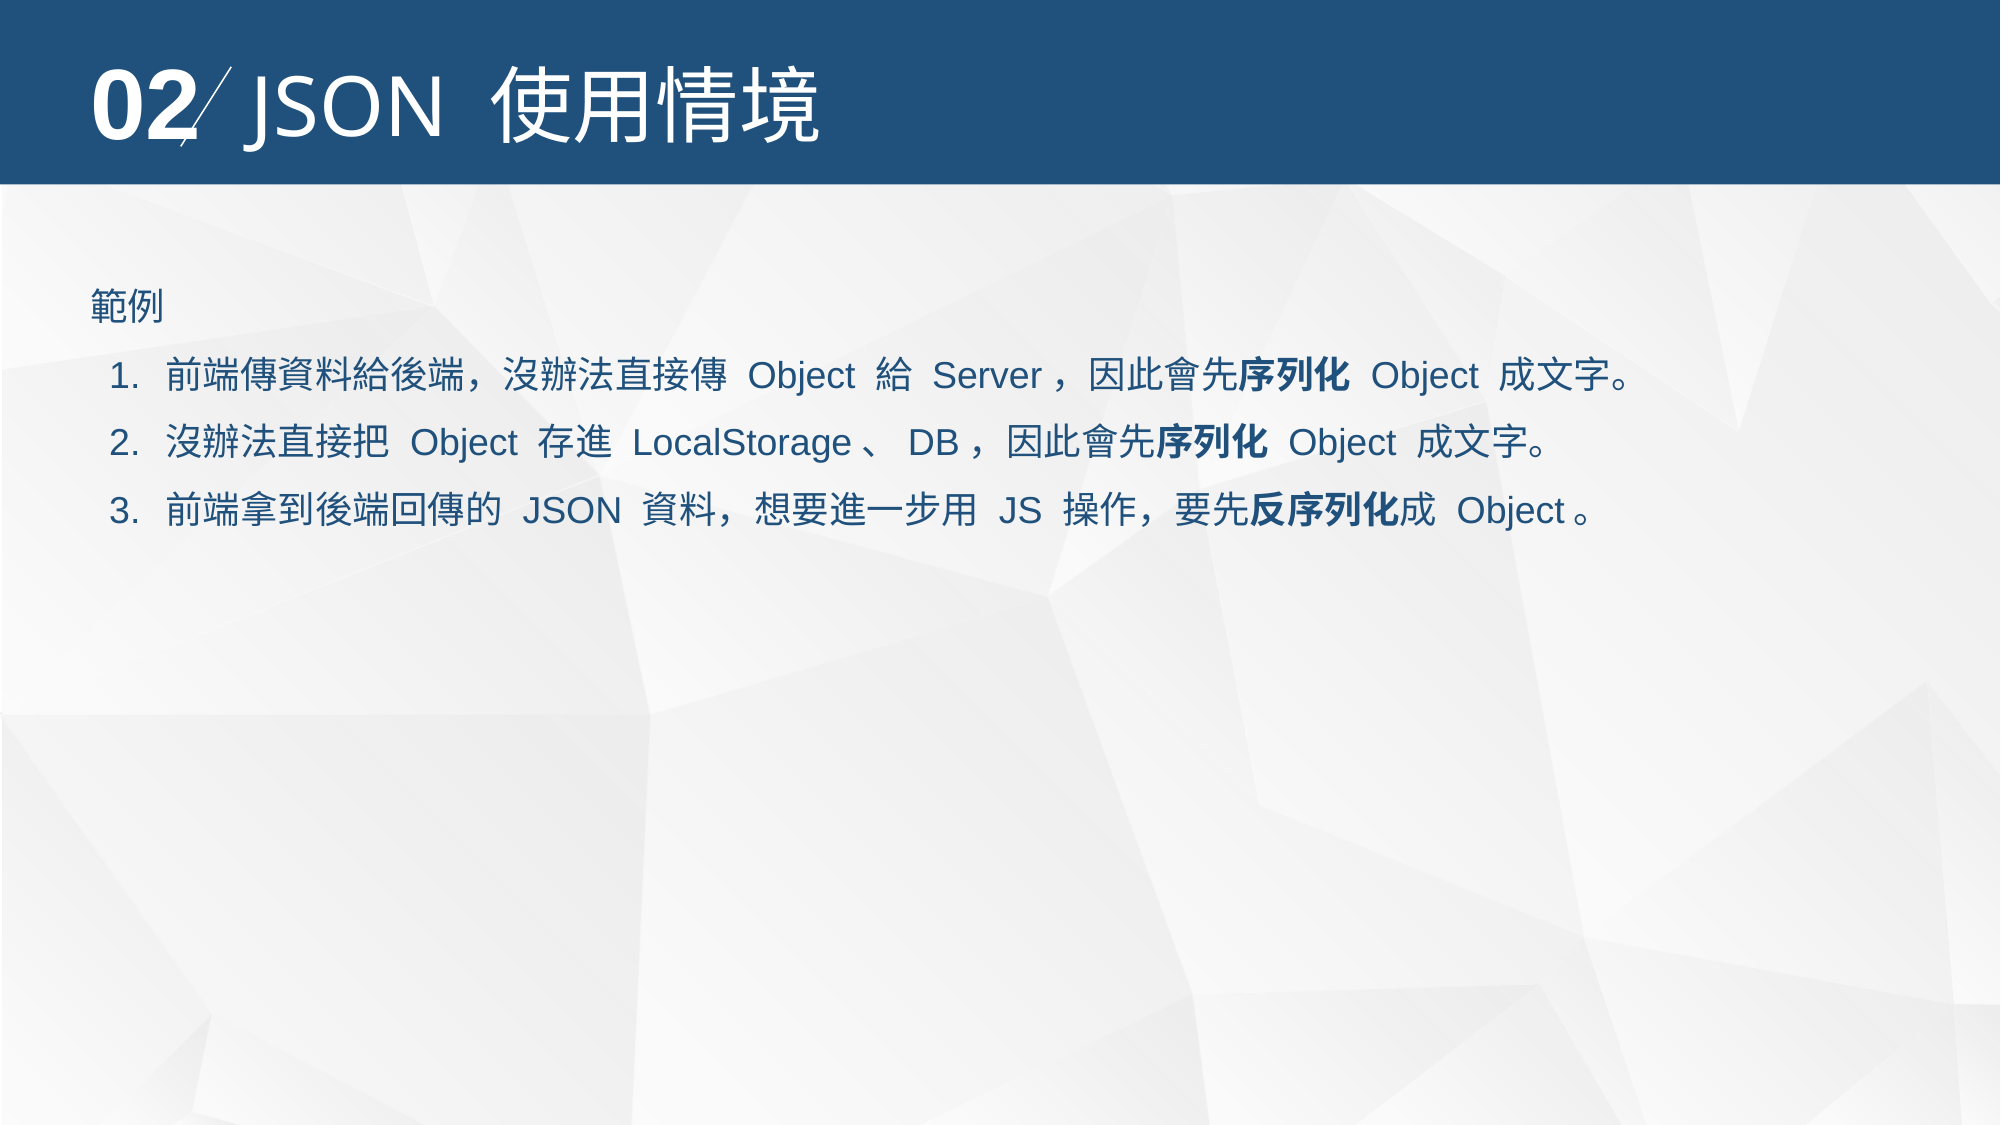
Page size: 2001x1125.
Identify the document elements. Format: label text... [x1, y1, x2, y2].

list 02 [75, 45, 218, 212]
text_box 範例 前端傳資料給後端，沒辦法直接傳 Object 給 Server，因此會先序列化 Object 成文字。 沒辦法直接把 Object 存進 LocalStorage、DB，因此會先序列化 Object 成文字。 前端拿到後端回傳的 JSON 資料，想要進一步用 JS 操作，要先反序列化成 Object。 [75, 253, 1803, 624]
list JSON 使用情境 [235, 57, 989, 139]
picture [0, 0, 2001, 1125]
